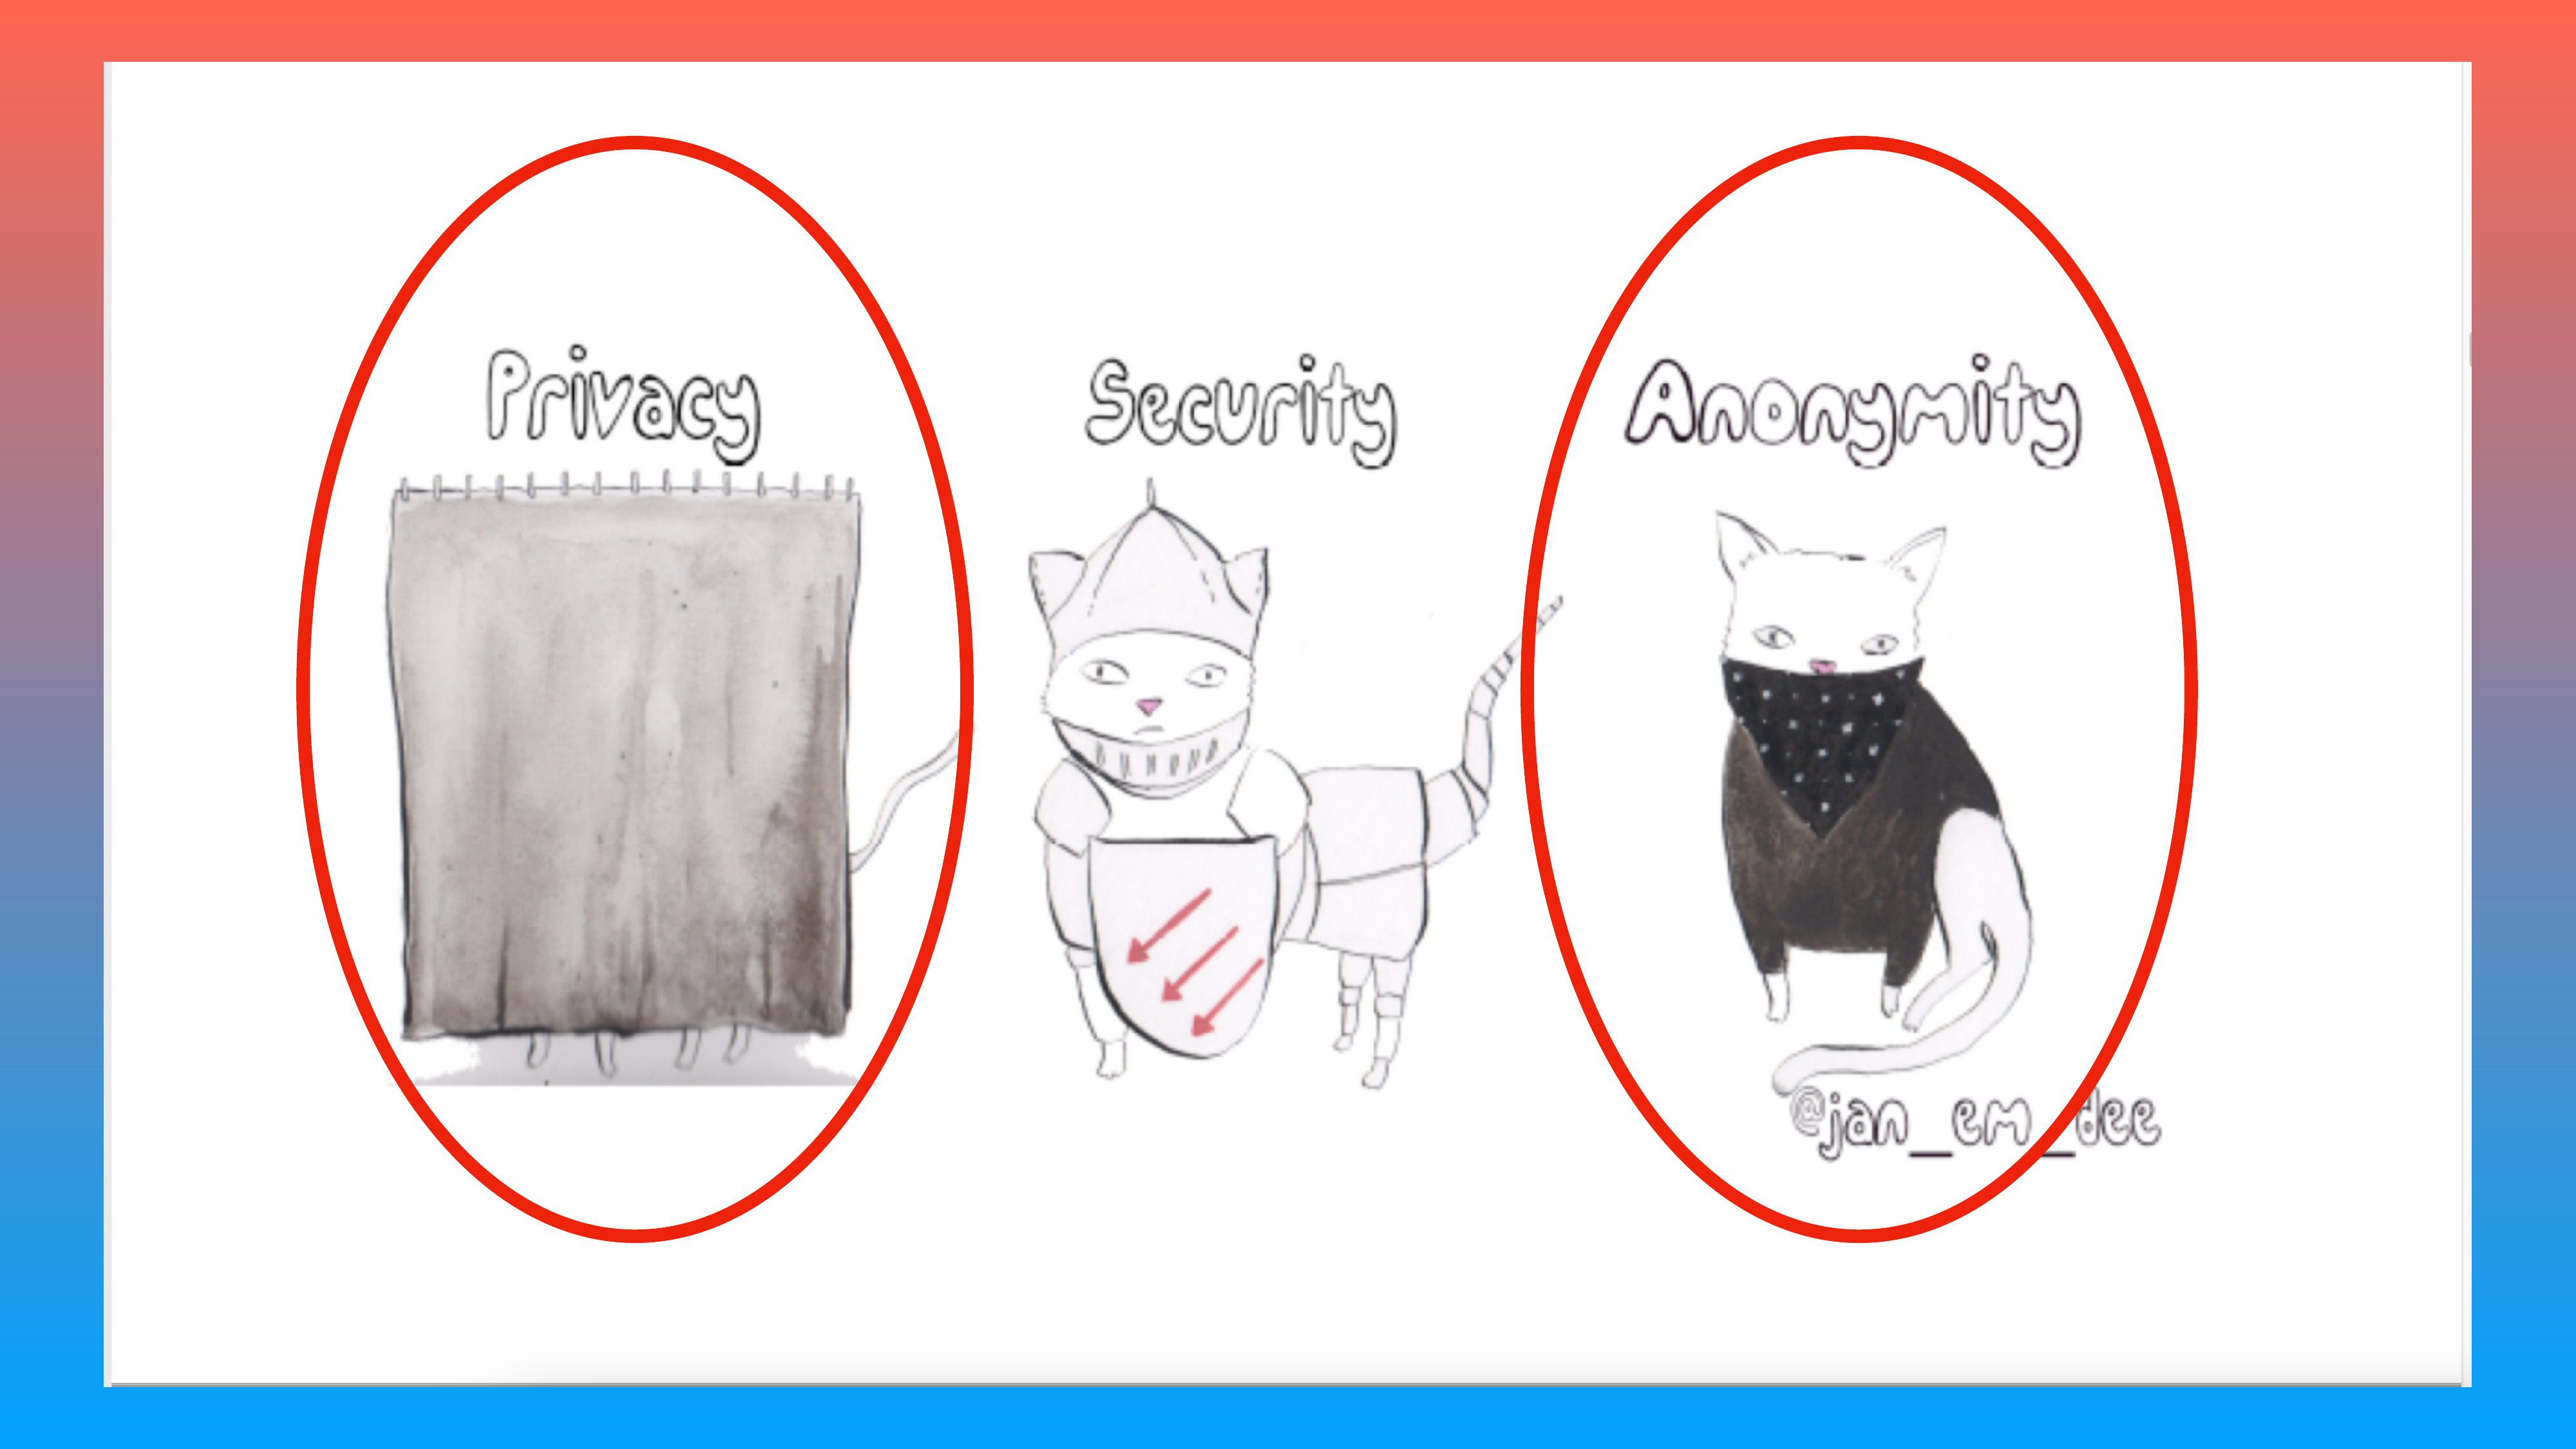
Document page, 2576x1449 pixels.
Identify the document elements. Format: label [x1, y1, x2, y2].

picture [104, 62, 2472, 1387]
